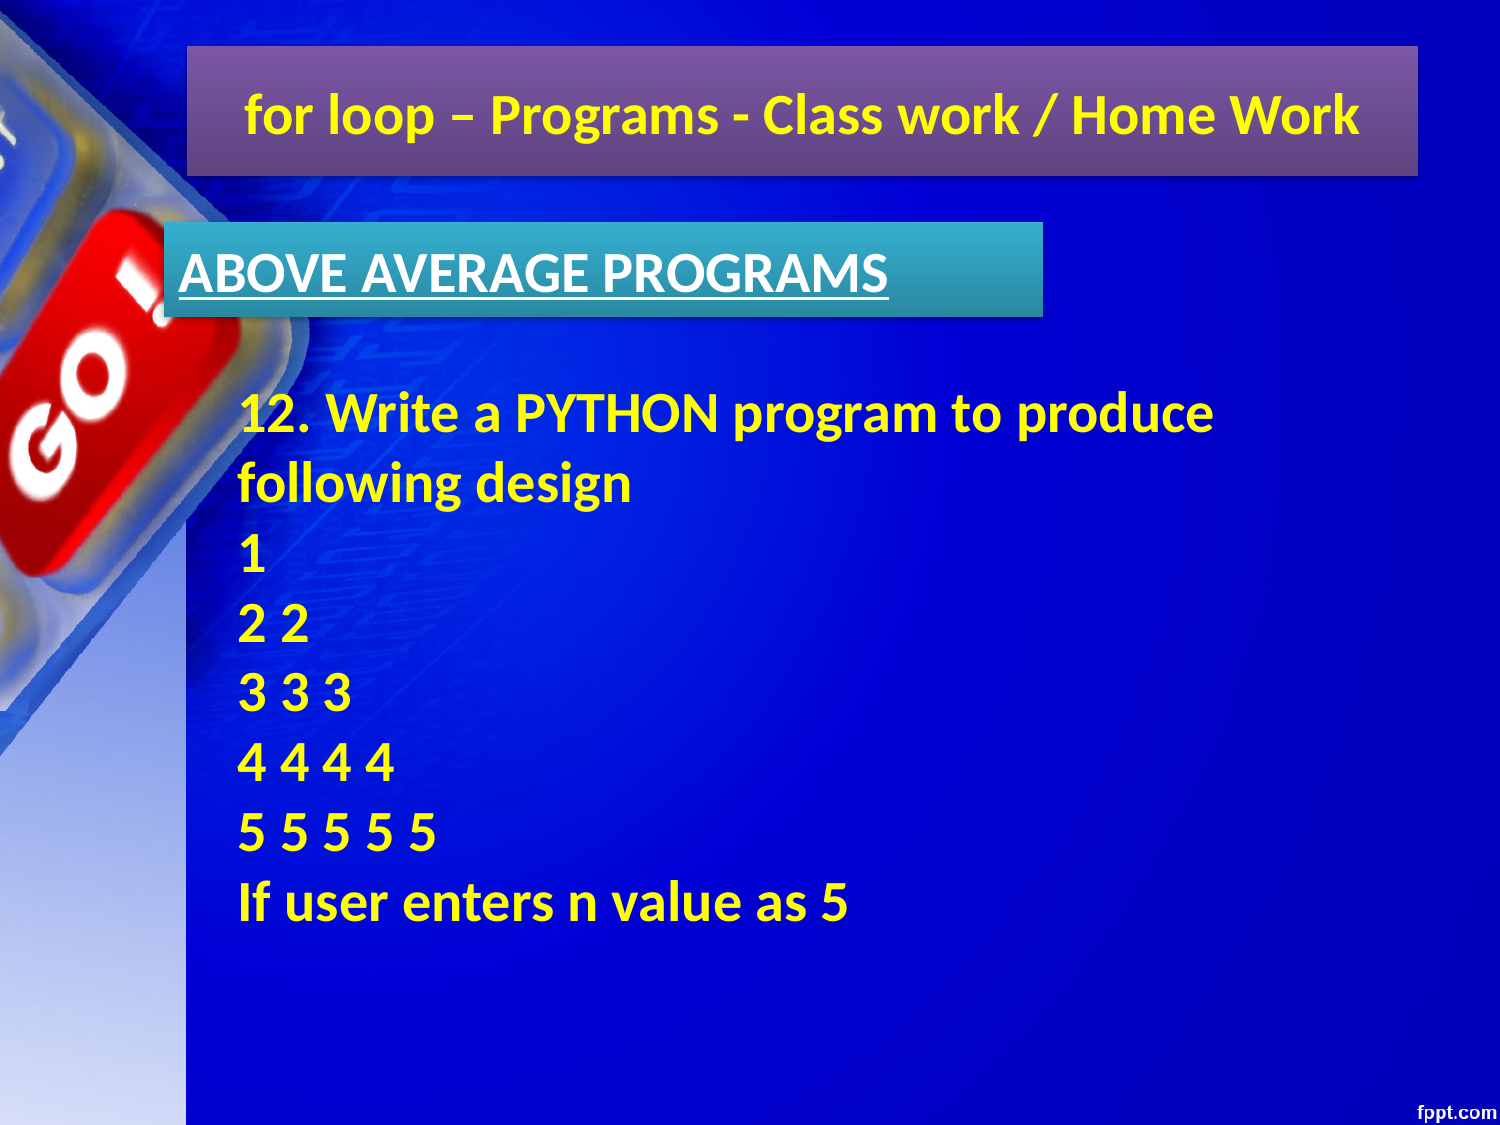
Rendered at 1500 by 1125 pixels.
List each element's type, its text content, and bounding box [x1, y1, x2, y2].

text_box for loop – Programs - Class work / Home Work [187, 46, 1418, 176]
text_box 12. Write a PYTHON program to produce following design 1 2 2 3 3 3 4 4 4 4 5 5 5 5 5 If user enters n value as 5 [222, 366, 1453, 941]
picture [0, 0, 1500, 1125]
text_box ABOVE AVERAGE PROGRAMS [164, 222, 1043, 317]
